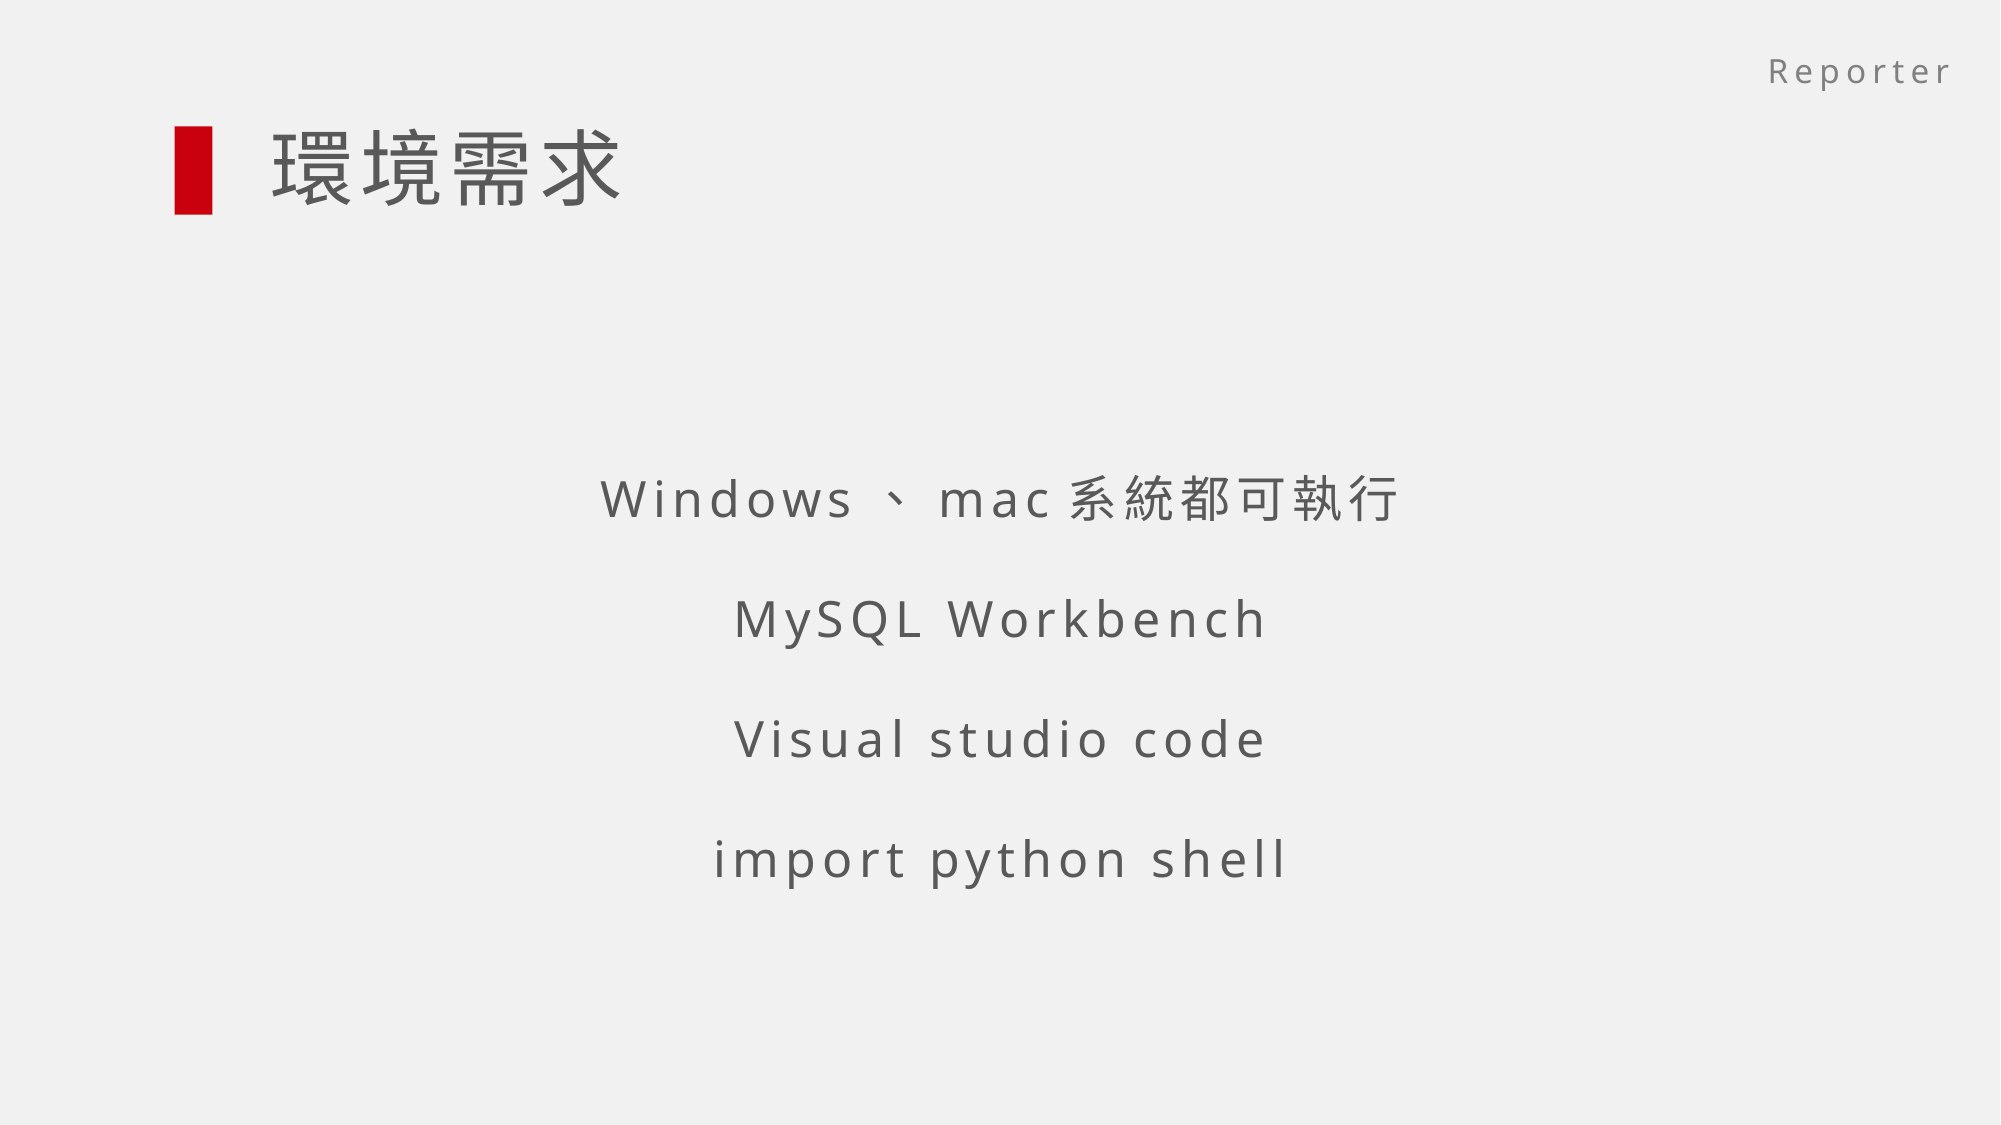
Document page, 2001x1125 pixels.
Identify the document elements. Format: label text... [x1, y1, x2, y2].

text_box [174, 125, 213, 216]
text_box Windows、mac系統都可執行 MySQL Workbench Visual studio code import python shell [585, 399, 1415, 895]
text_box 環境需求 [256, 108, 638, 224]
text_box Reporter [1752, 42, 2000, 98]
